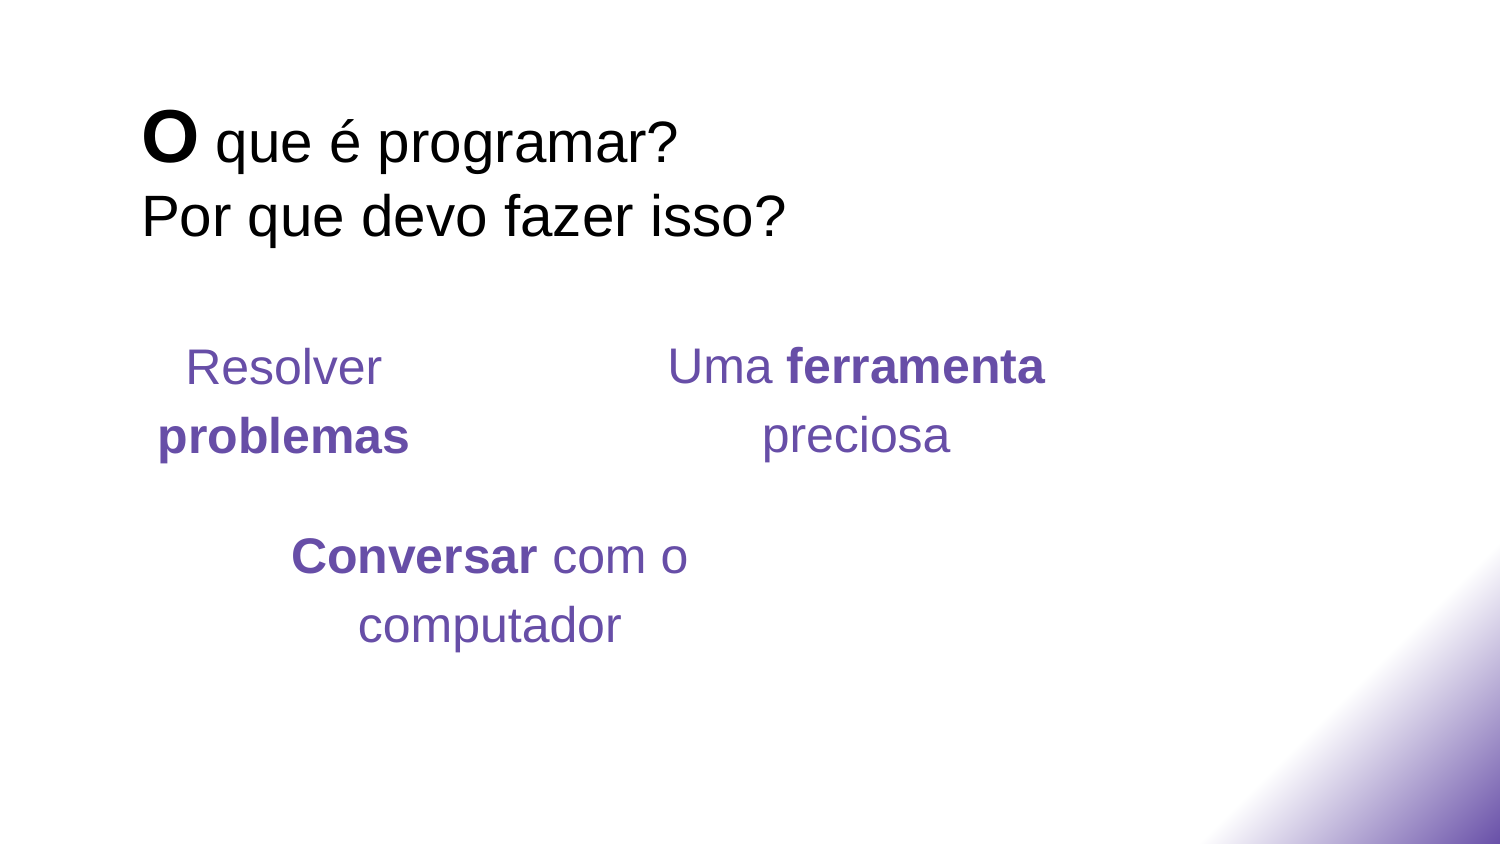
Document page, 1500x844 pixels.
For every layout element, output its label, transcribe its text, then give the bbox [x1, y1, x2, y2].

title O que é programar? Por que devo fazer isso? [51, 72, 1449, 252]
text_box Resolver problemas [37, 310, 530, 803]
text_box Conversar com o computador [243, 499, 736, 666]
text_box Uma ferramenta preciosa [610, 310, 1103, 489]
